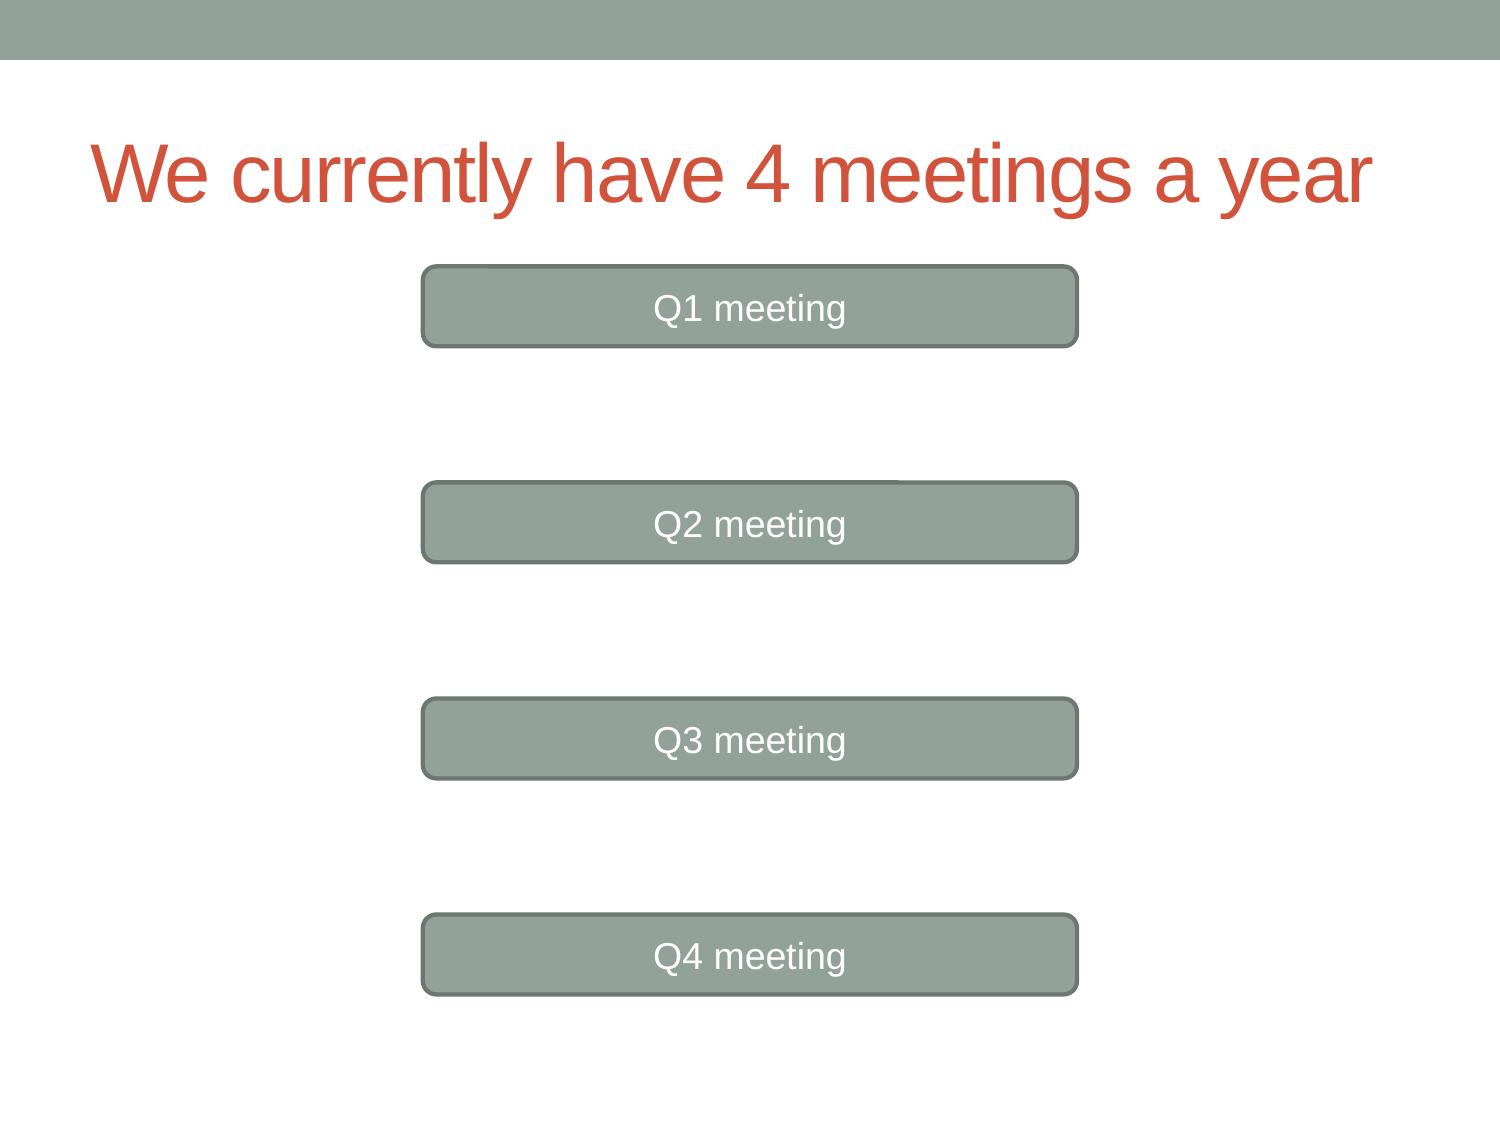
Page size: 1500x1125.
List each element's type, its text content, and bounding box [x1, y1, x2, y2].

text_box Q2 meeting [420, 480, 1080, 565]
text_box Q1 meeting [420, 264, 1080, 349]
text_box Q4 meeting [420, 912, 1080, 997]
text_box Q3 meeting [420, 696, 1080, 781]
title We currently have 4 meetings a year [75, 87, 1425, 250]
